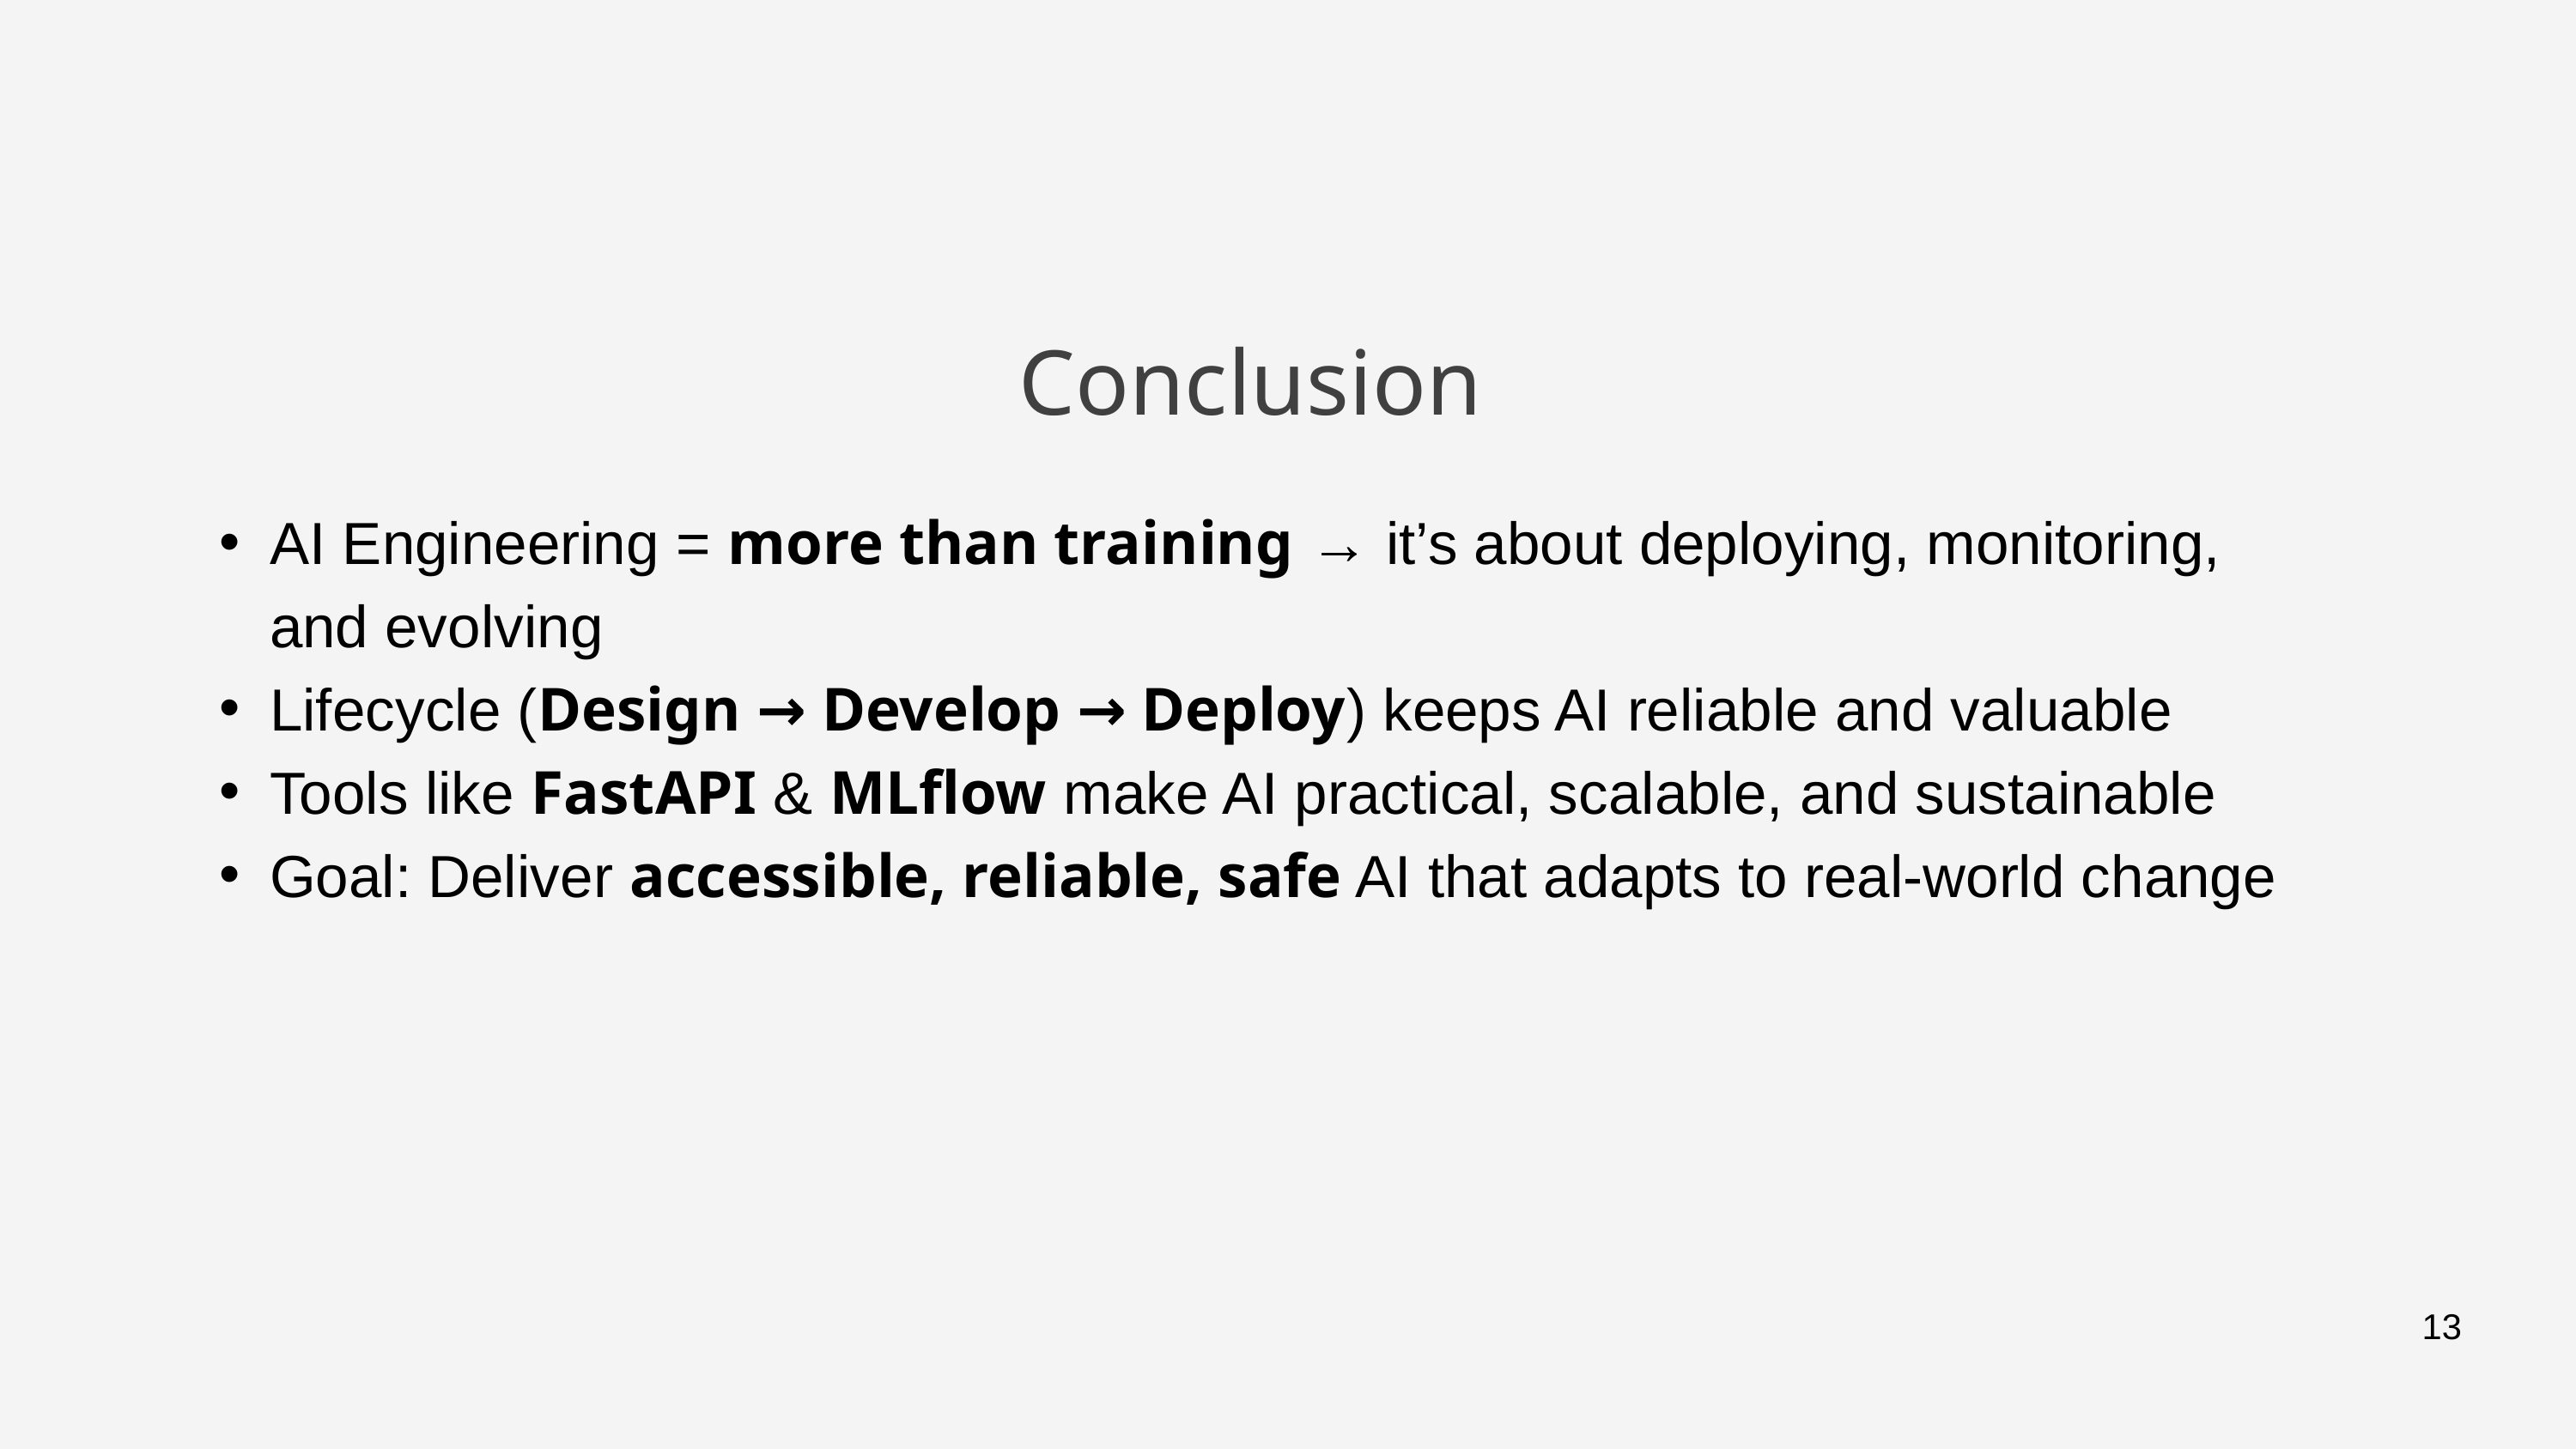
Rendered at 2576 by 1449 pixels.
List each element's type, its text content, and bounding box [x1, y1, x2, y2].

text_box 13 [2421, 1296, 2462, 1348]
text_box AI Engineering = more than training → it’s about deploying, monitoring, and evolving Lifecycle (Design → Develop → Deploy) keeps AI reliable and valuable Tools like FastAPI & MLflow make AI practical, scalable, and sustainable Goal: Deliver accessible, reliable, safe AI that adapts to real-world change [168, 493, 2333, 992]
text_box Conclusion [143, 323, 2358, 433]
